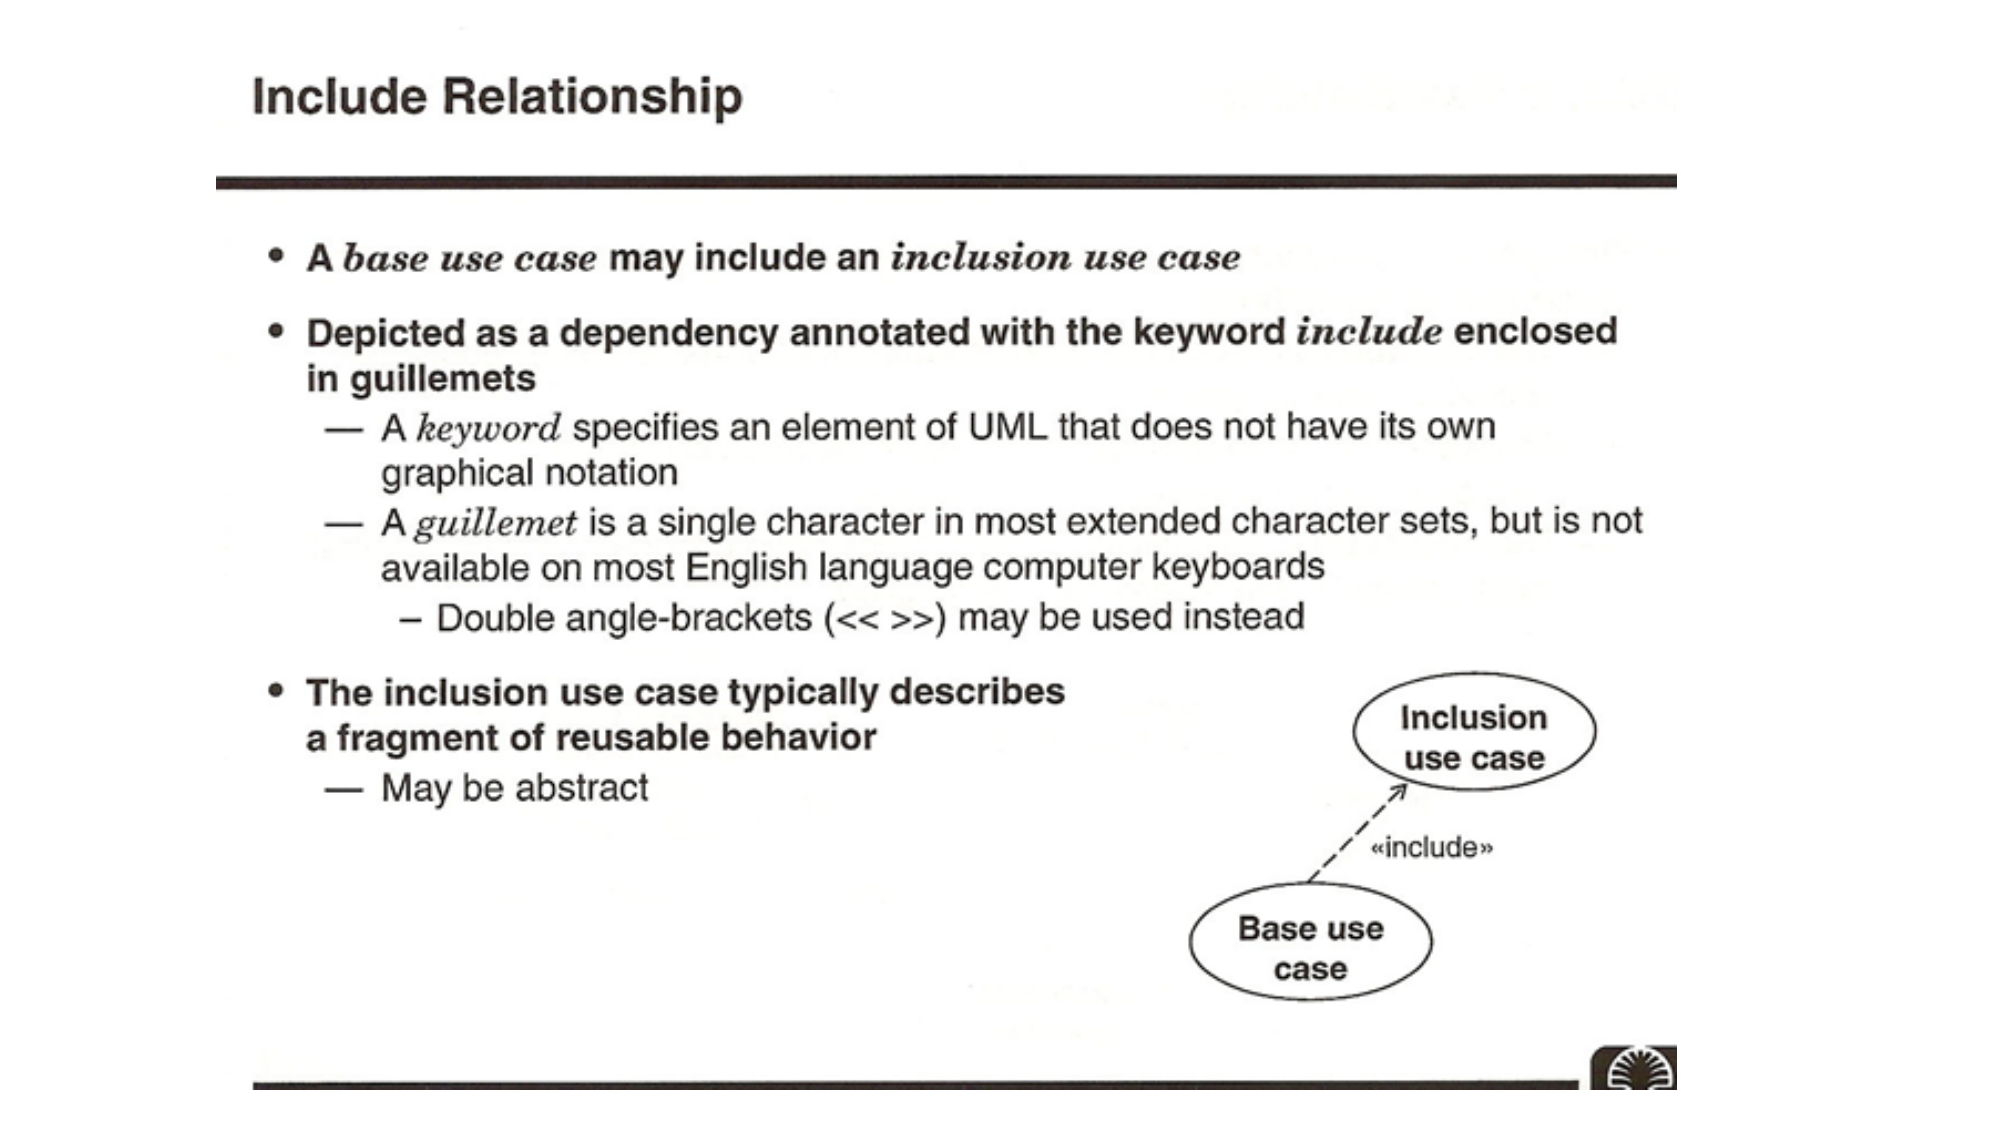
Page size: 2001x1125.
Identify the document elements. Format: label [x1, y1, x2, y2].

picture [216, 26, 1677, 1090]
